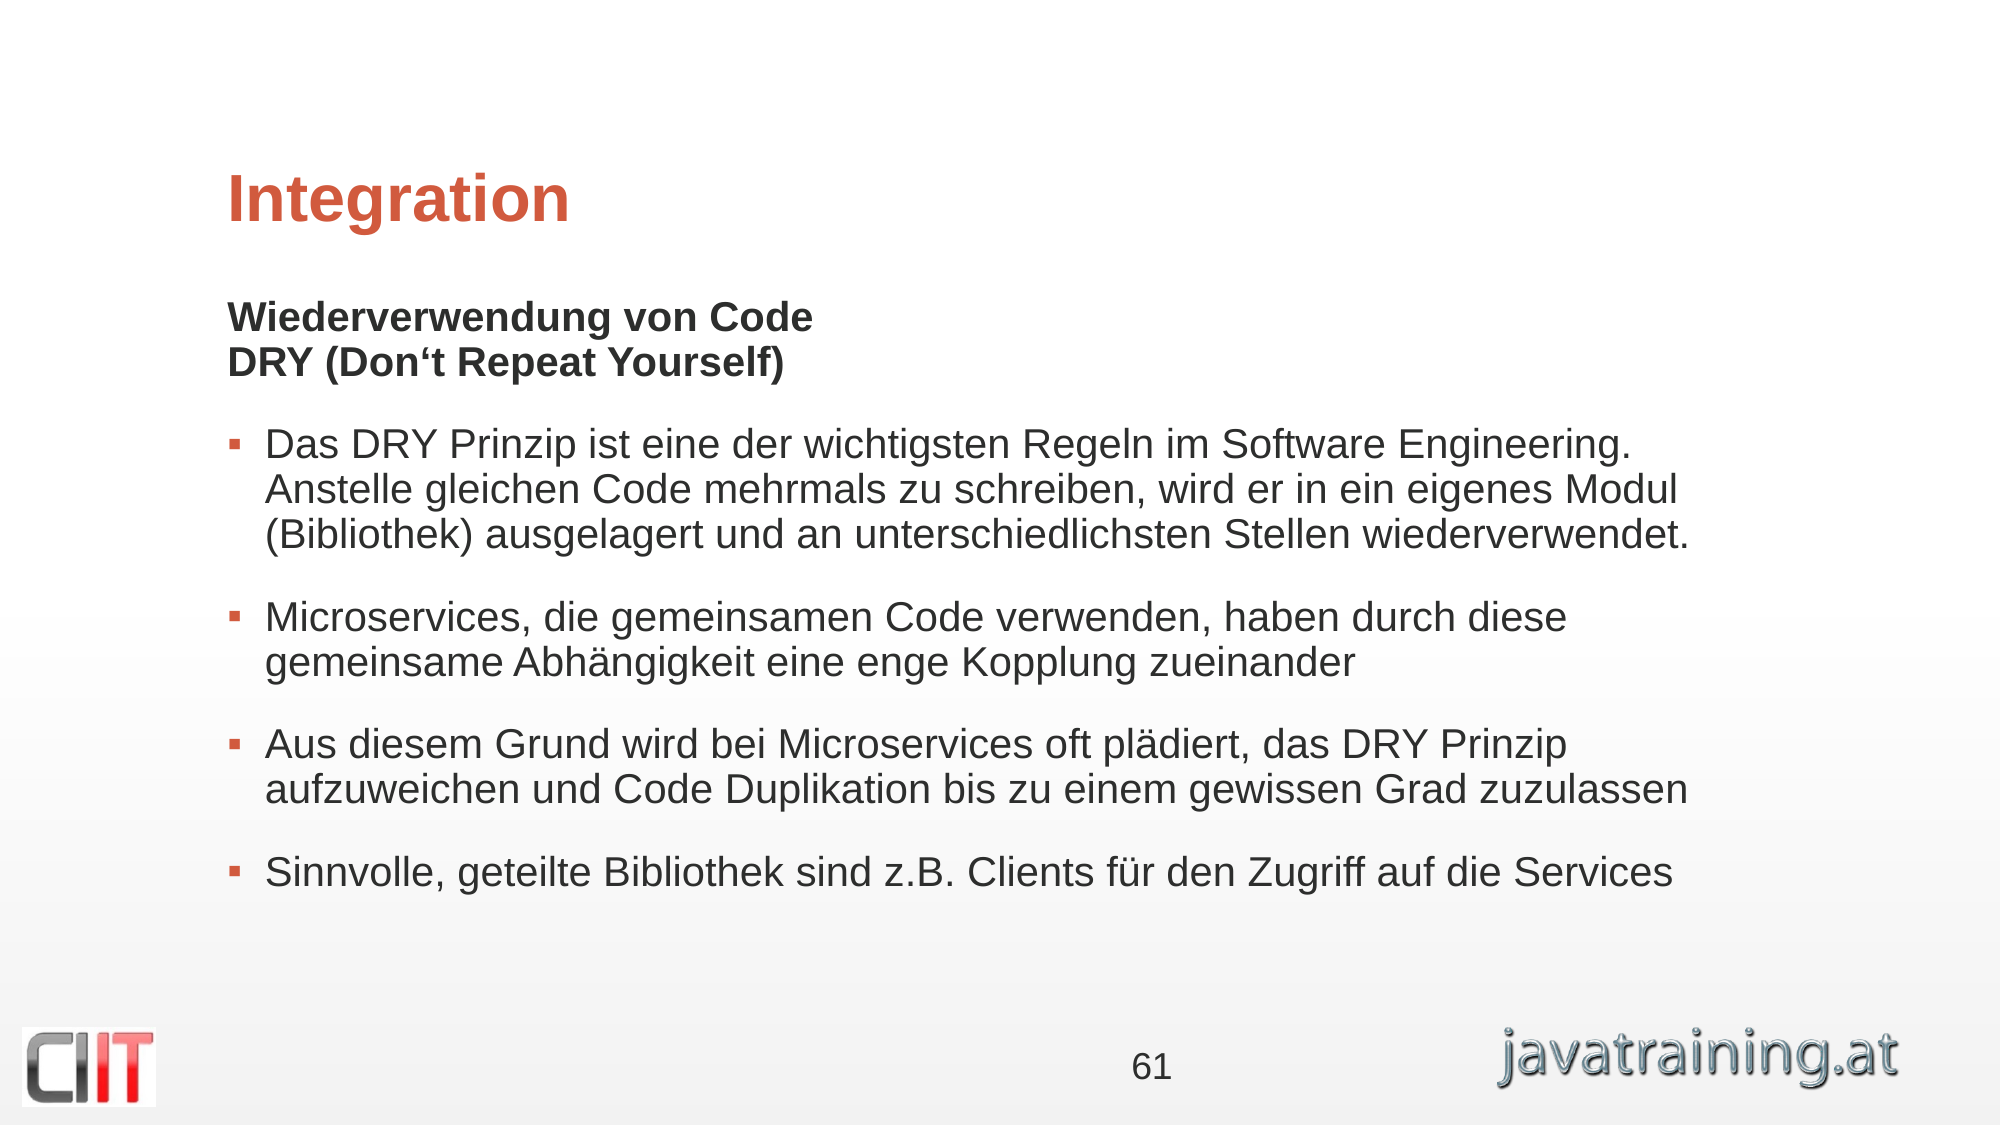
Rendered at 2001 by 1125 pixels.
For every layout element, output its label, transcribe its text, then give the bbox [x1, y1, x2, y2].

list Wiederverwendung von Code DRY (Don‘t Repeat Yourself) Das DRY Prinzip ist eine der wichtigsten Regeln im Software Engineering. Anstelle gleichen Code mehrmals zu schreiben, wird er in ein eigenes Modul (Bibliothek) ausgelagert und an unterschiedlichsten Stellen wiederverwendet. Microservices, die gemeinsamen Code verwenden, haben durch diese gemeinsame Abhängigkeit eine enge Kopplung zueinander Aus diesem Grund wird bei Microservices oft plädiert, das DRY Prinzip aufzuweichen und Code Duplikation bis zu einem gewissen Grad zuzulassen Sinnvolle, geteilte Bibliothek sind z.B. Clients für den Zugriff auf die Services [212, 287, 1788, 950]
picture [22, 1027, 156, 1107]
picture [1493, 1025, 1900, 1092]
slide_number 61 [1116, 1034, 1268, 1071]
title Integration [212, 82, 1788, 244]
